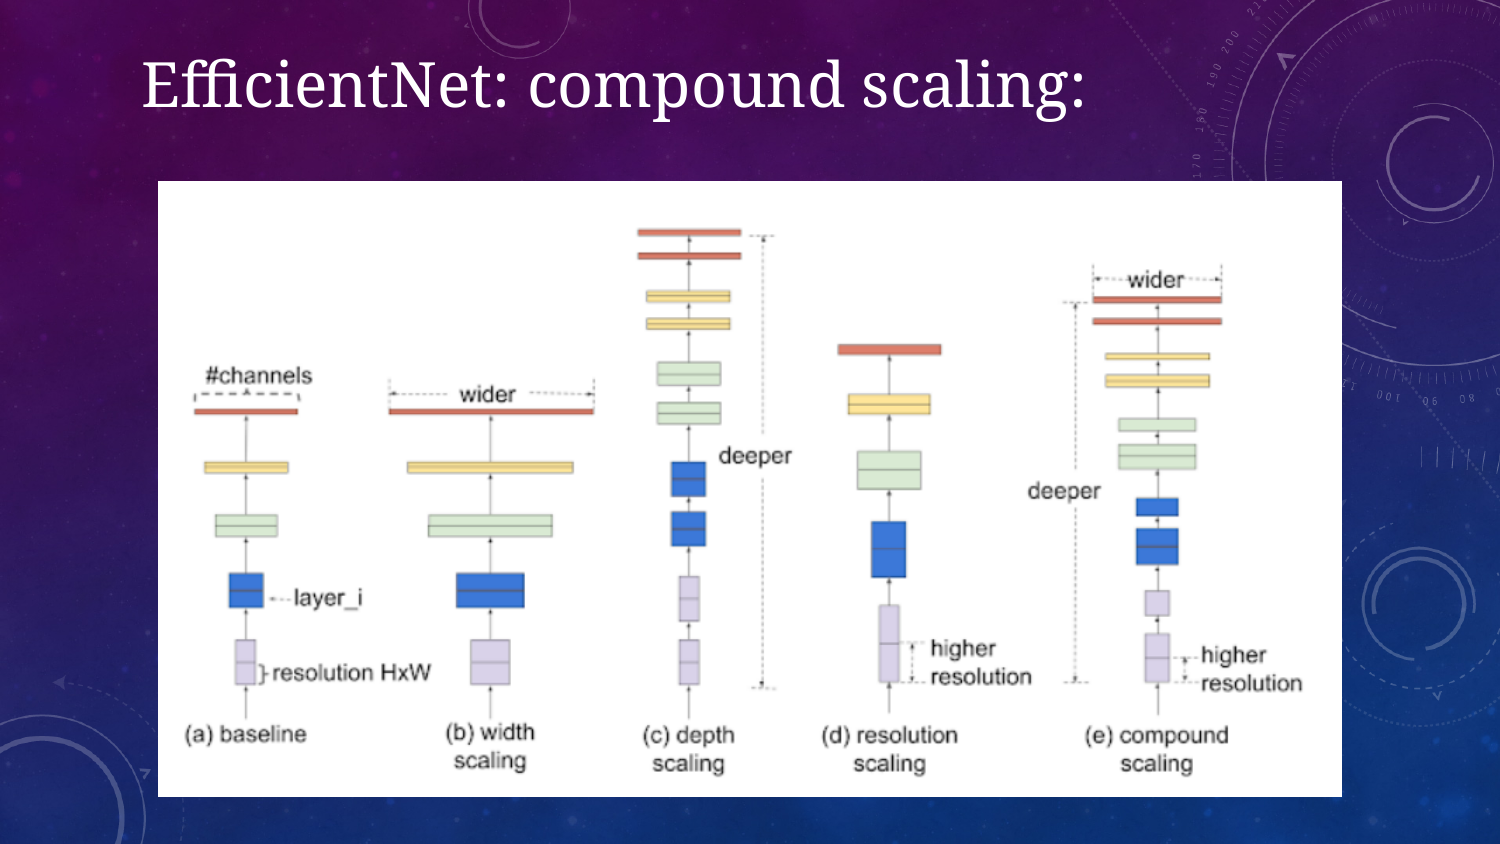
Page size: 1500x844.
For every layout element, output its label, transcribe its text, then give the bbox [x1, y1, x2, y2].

picture [0, 0, 1500, 844]
text_box EfficientNet: compound scaling: [126, 29, 1368, 135]
